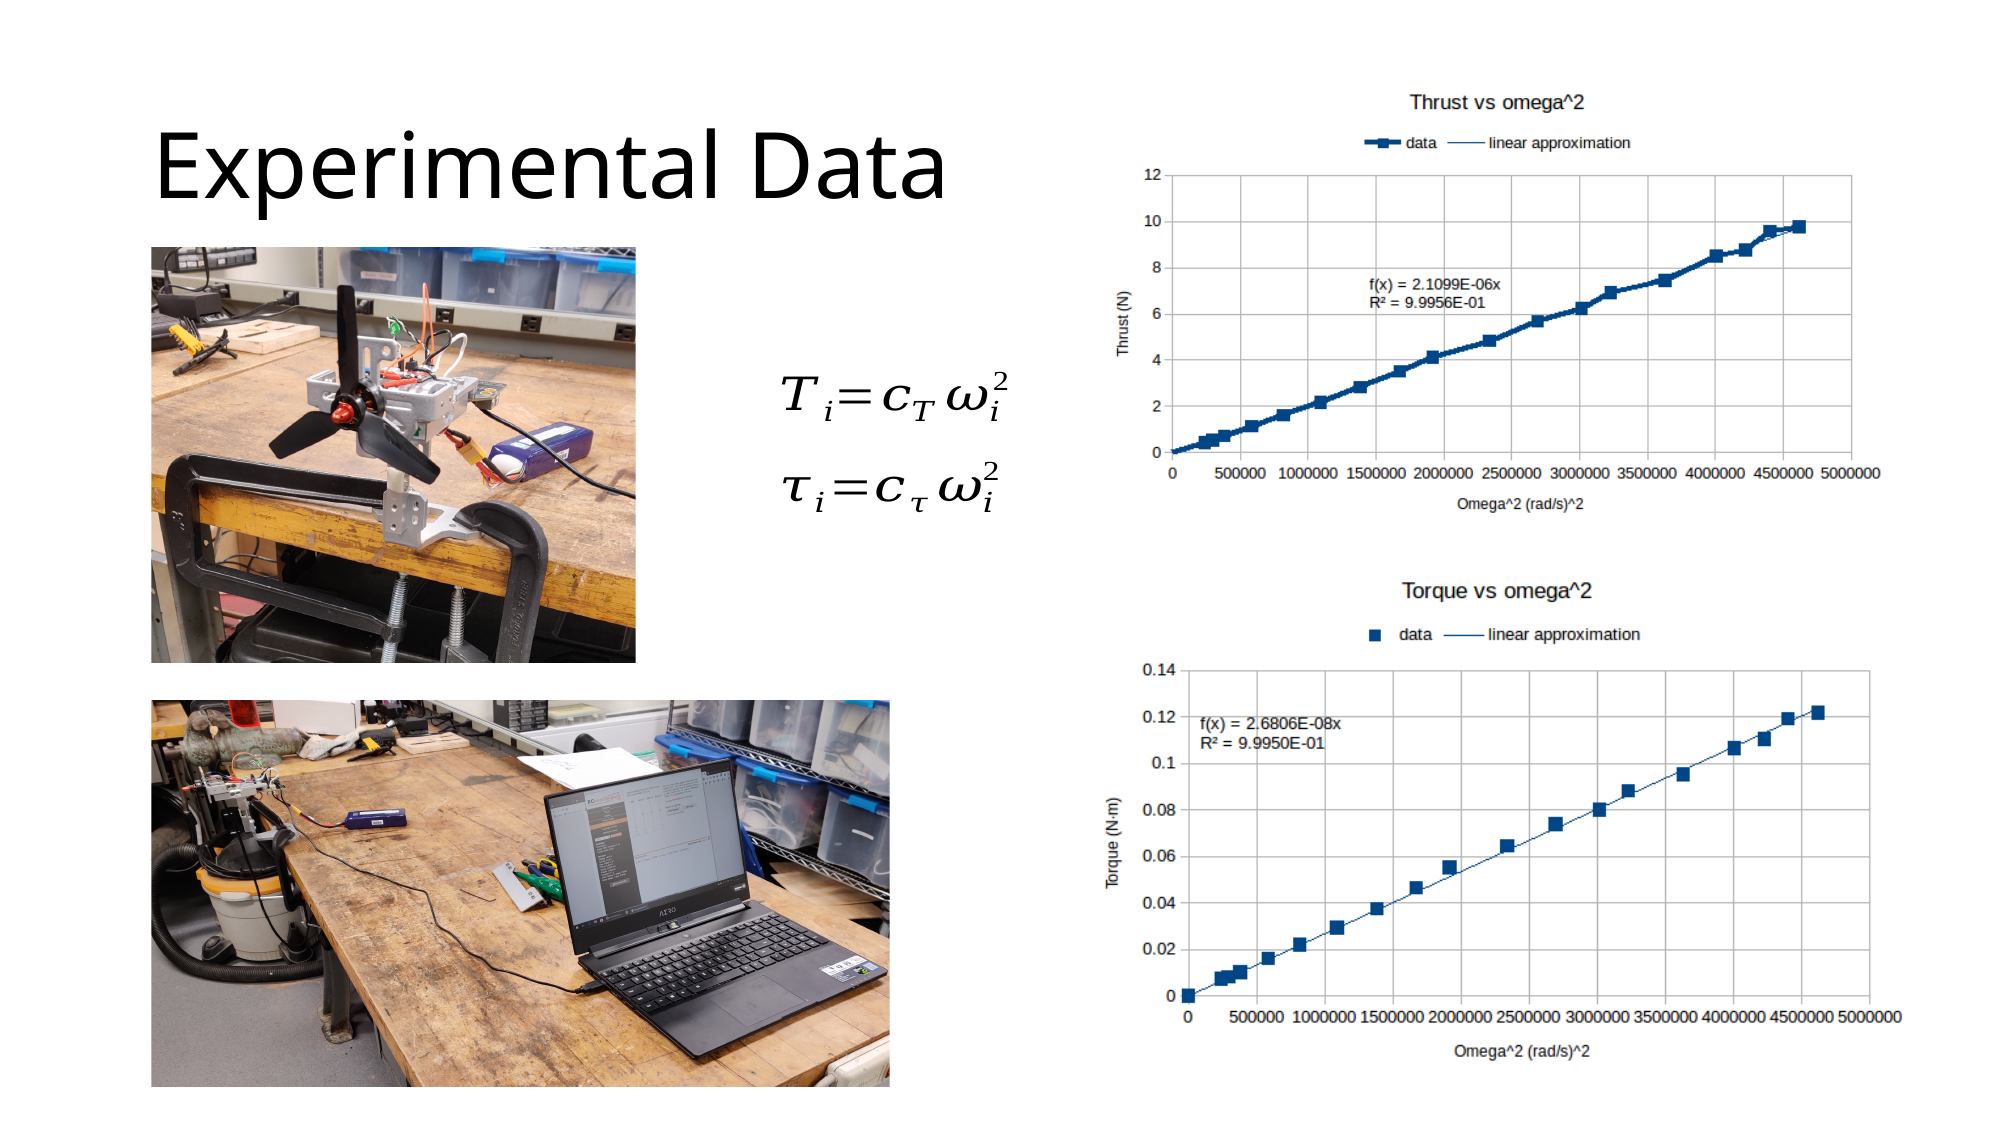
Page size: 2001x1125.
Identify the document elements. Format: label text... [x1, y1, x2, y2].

picture [1089, 69, 1906, 536]
title Experimental Data [137, 59, 1863, 278]
picture [151, 212, 636, 698]
picture [151, 700, 890, 1087]
picture [1076, 555, 1919, 1087]
